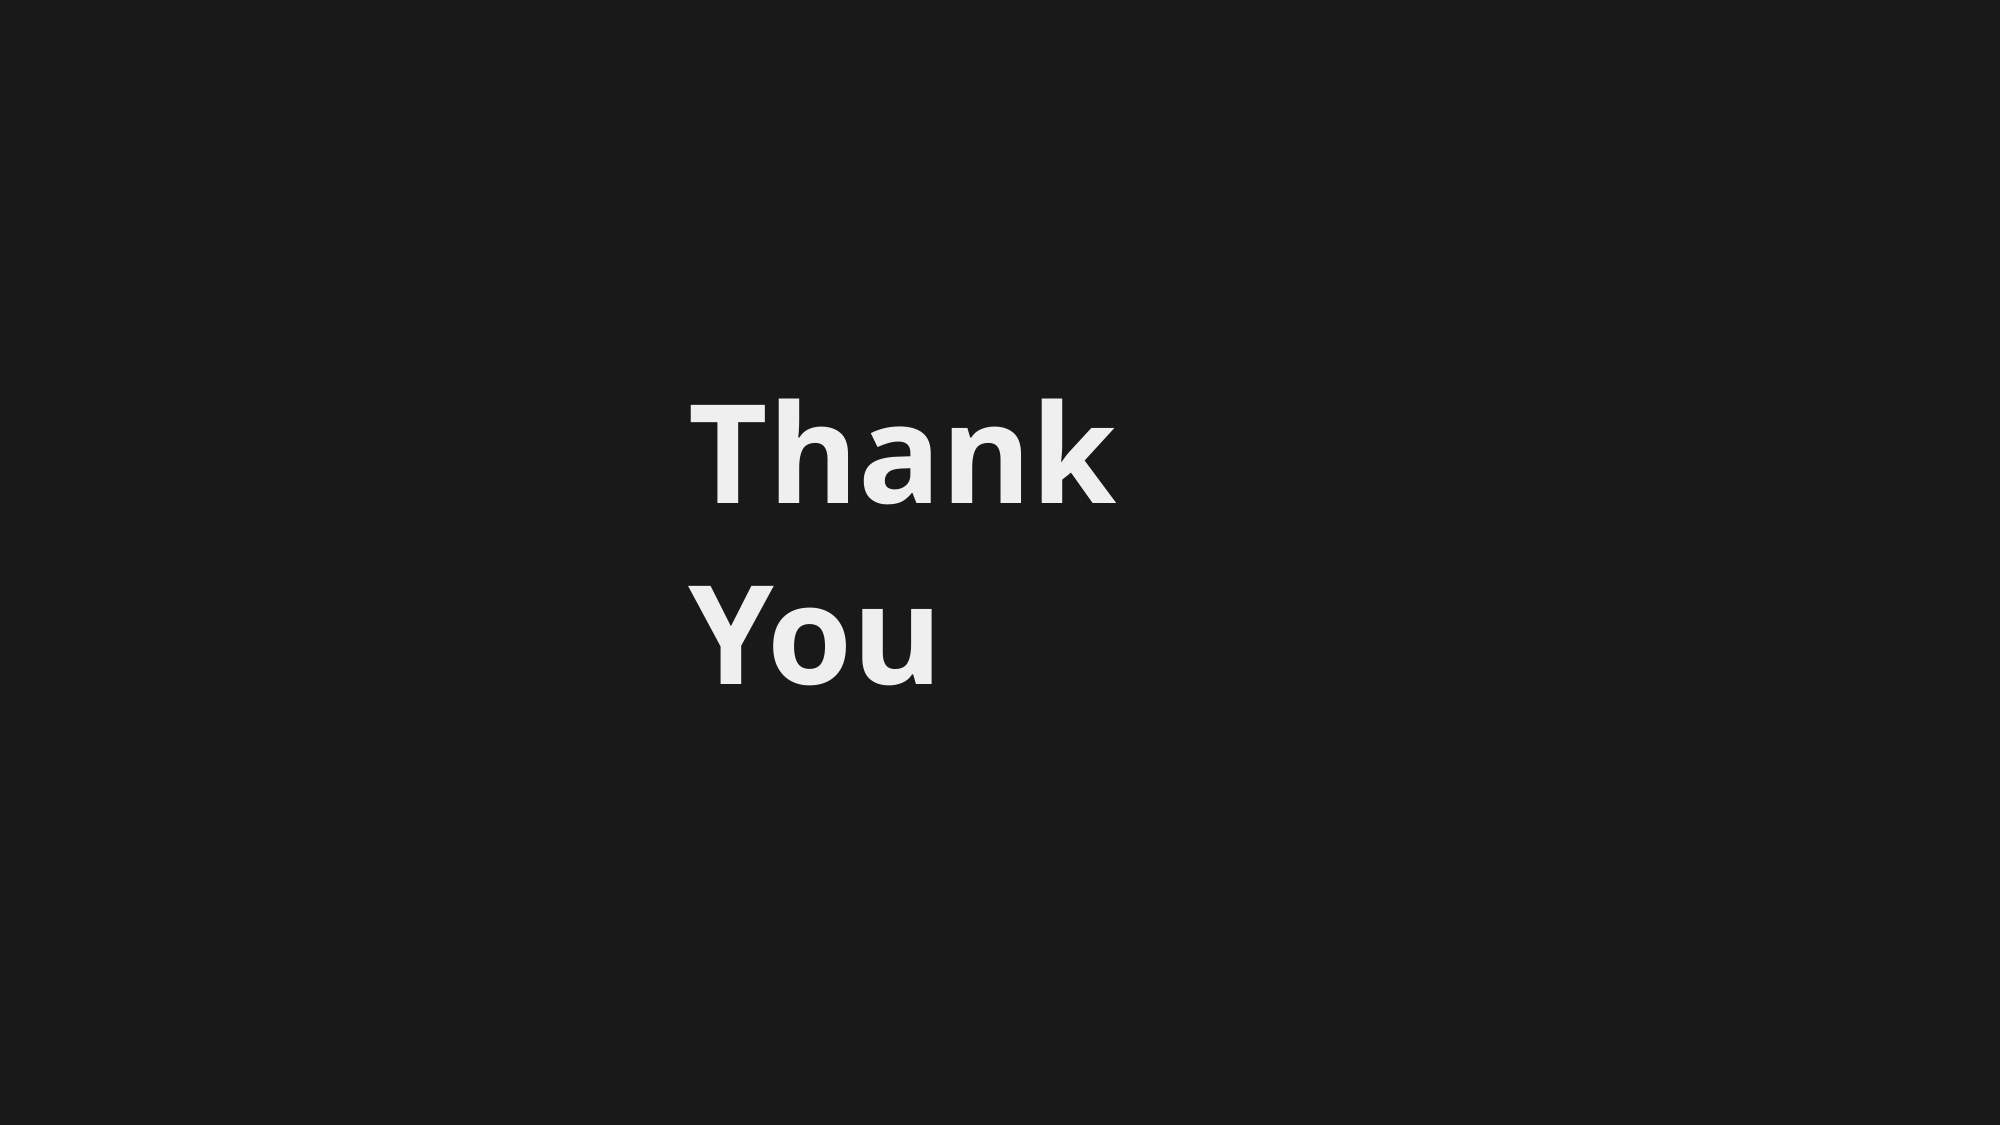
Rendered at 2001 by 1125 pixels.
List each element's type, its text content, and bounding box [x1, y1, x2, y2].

text_box Thank You [688, 378, 1384, 684]
